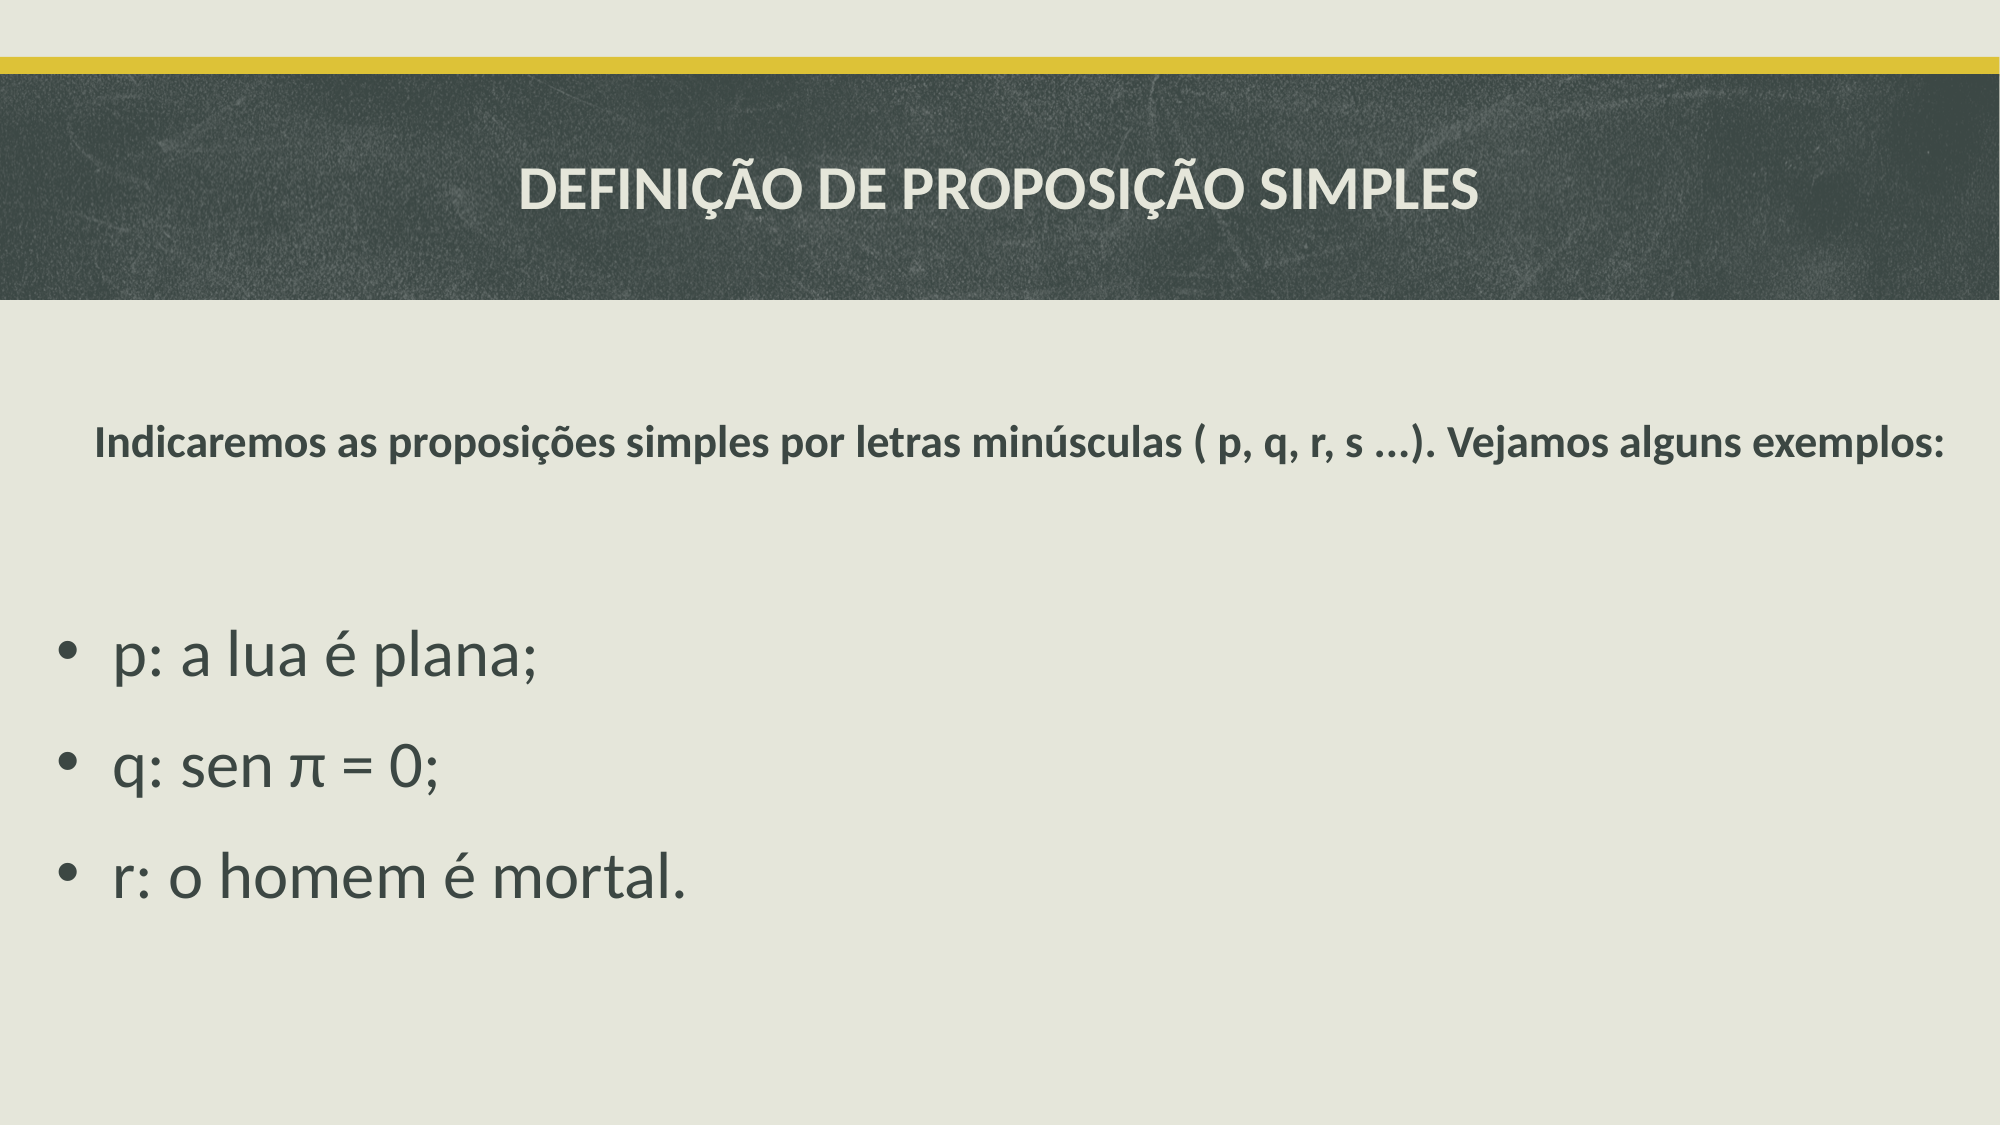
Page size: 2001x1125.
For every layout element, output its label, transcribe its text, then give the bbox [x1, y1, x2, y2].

list Indicaremos as proposições simples por letras minúsculas ( p, q, r, s ...). Vejamos alguns exemplos: p: a lua é plana; q: sen π = 0; r: o homem é mortal. [41, 404, 2000, 1014]
picture [0, 74, 2000, 300]
title DEFINIÇÃO DE PROPOSIÇÃO SIMPLES [210, 76, 1790, 300]
